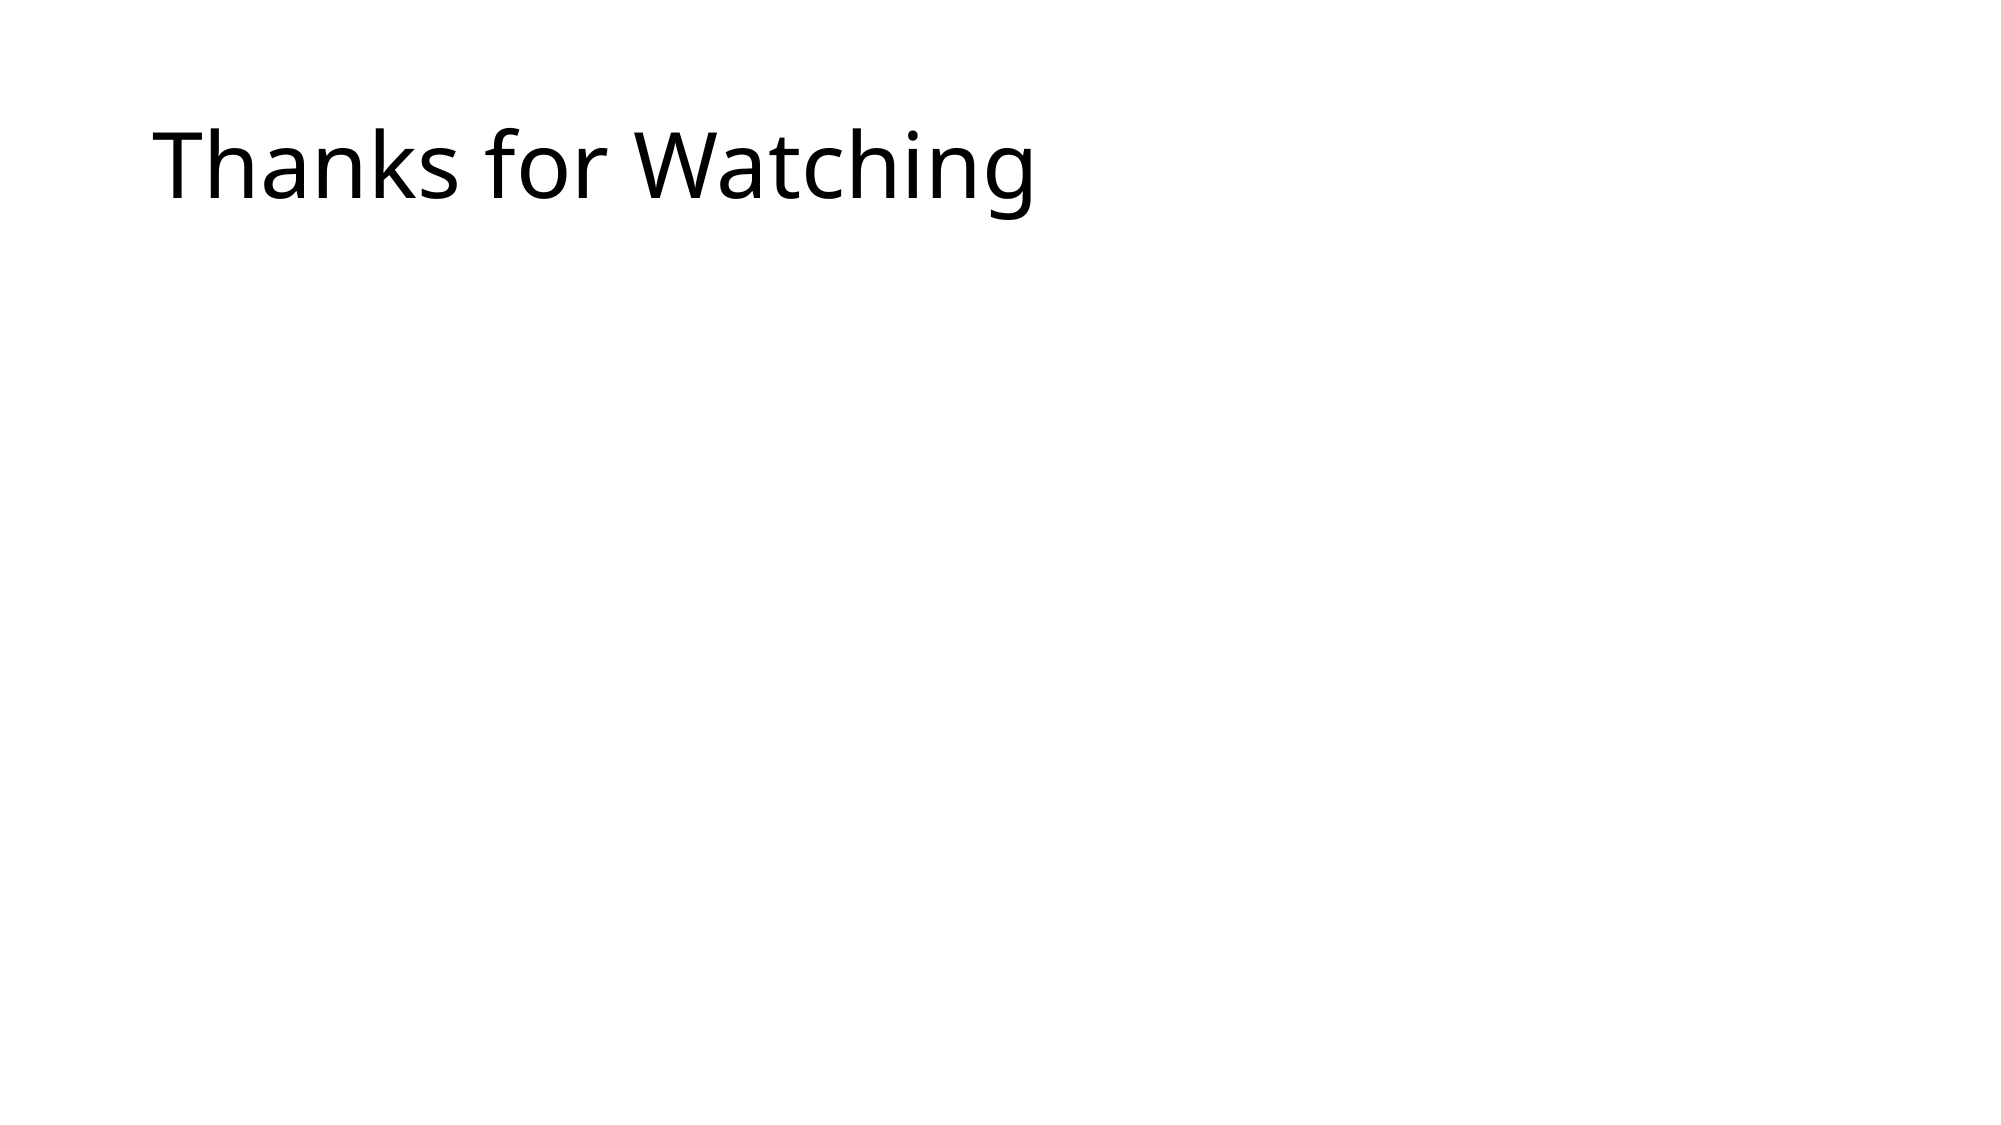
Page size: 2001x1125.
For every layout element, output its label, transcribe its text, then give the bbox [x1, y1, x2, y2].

title Thanks for Watching [137, 59, 1863, 278]
